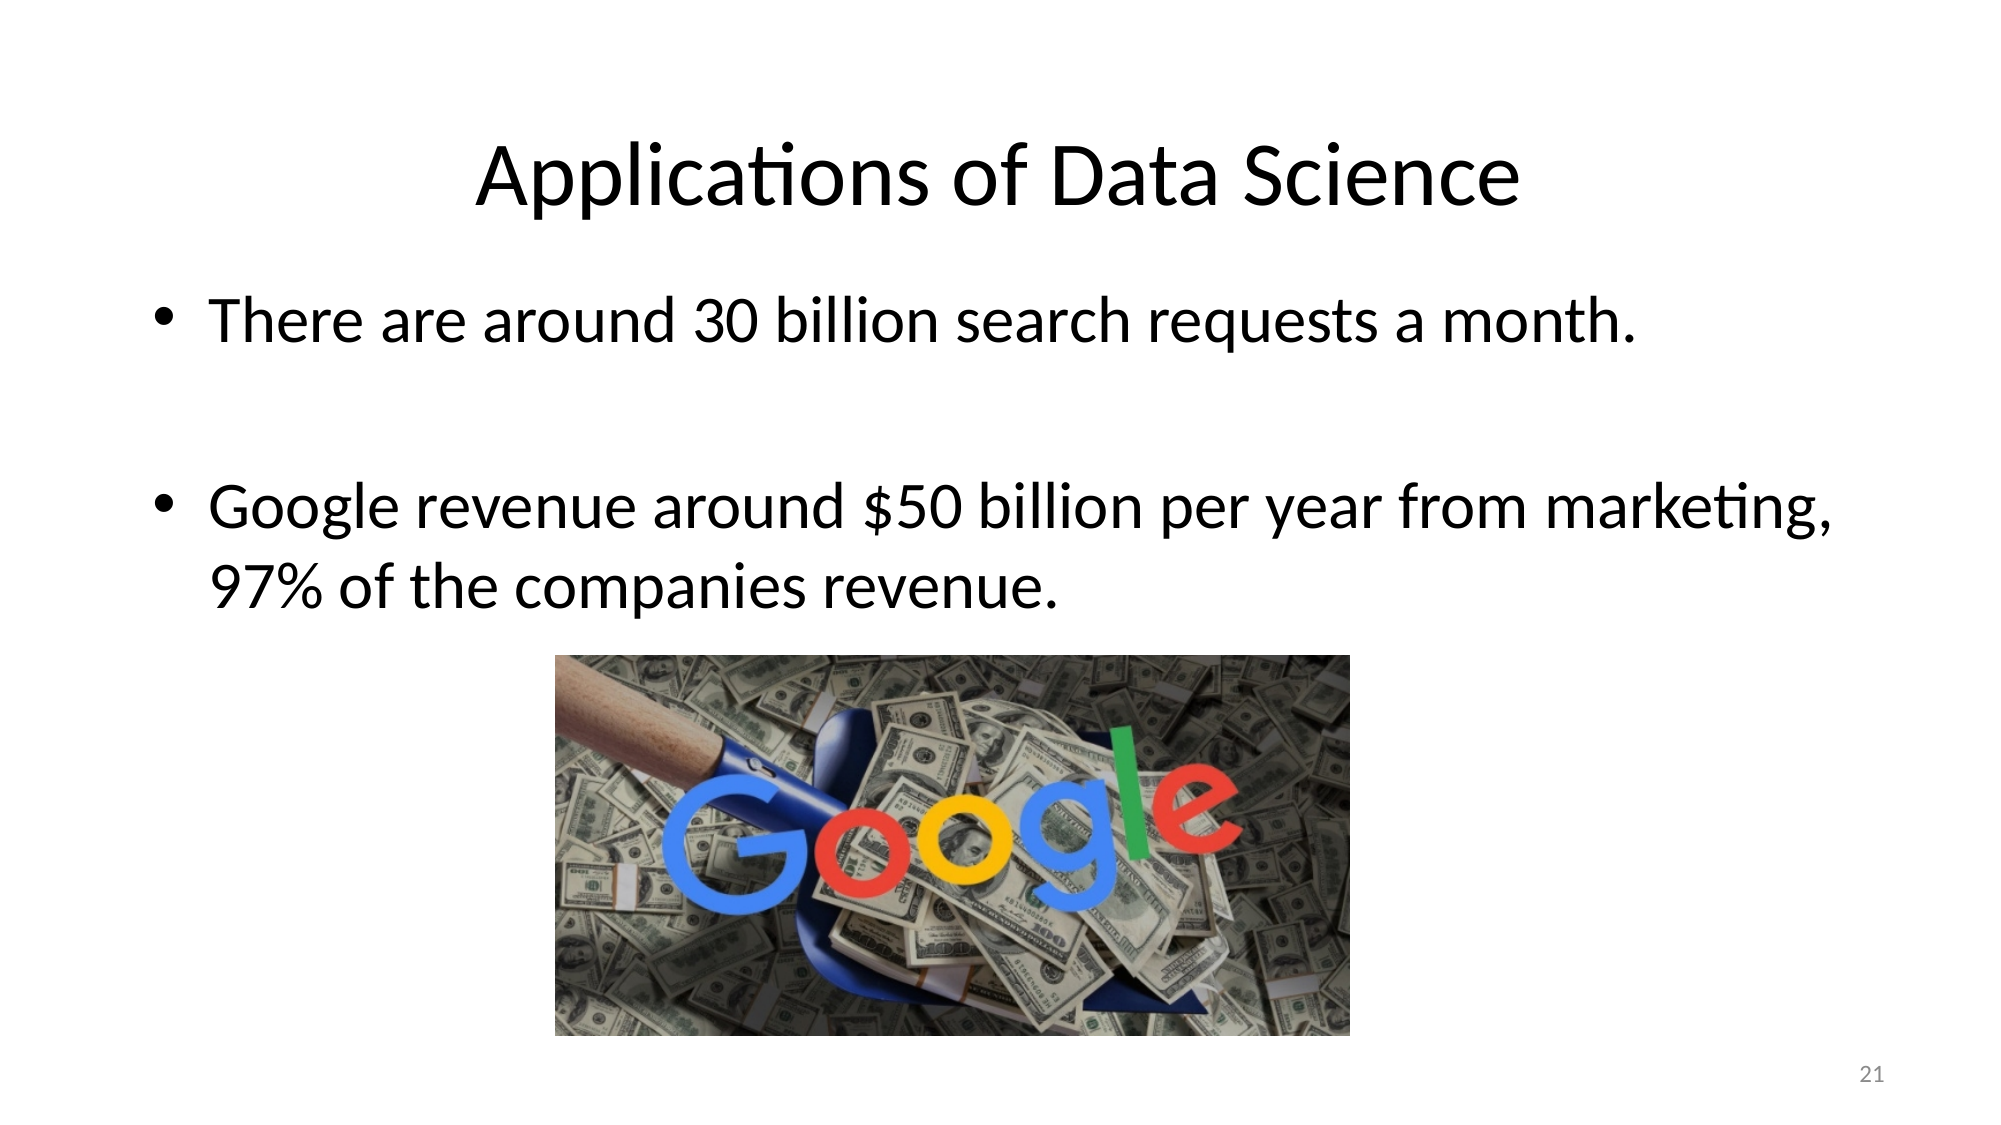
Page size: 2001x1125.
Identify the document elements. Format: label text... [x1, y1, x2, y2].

picture [555, 655, 1351, 1037]
title Applications of Data Science [137, 59, 1863, 278]
list There are around 30 billion search requests a month. Google revenue around $50 billion per year from marketing, 97% of the companies revenue. [137, 278, 1863, 982]
slide_number 21 [1433, 1042, 1900, 1103]
